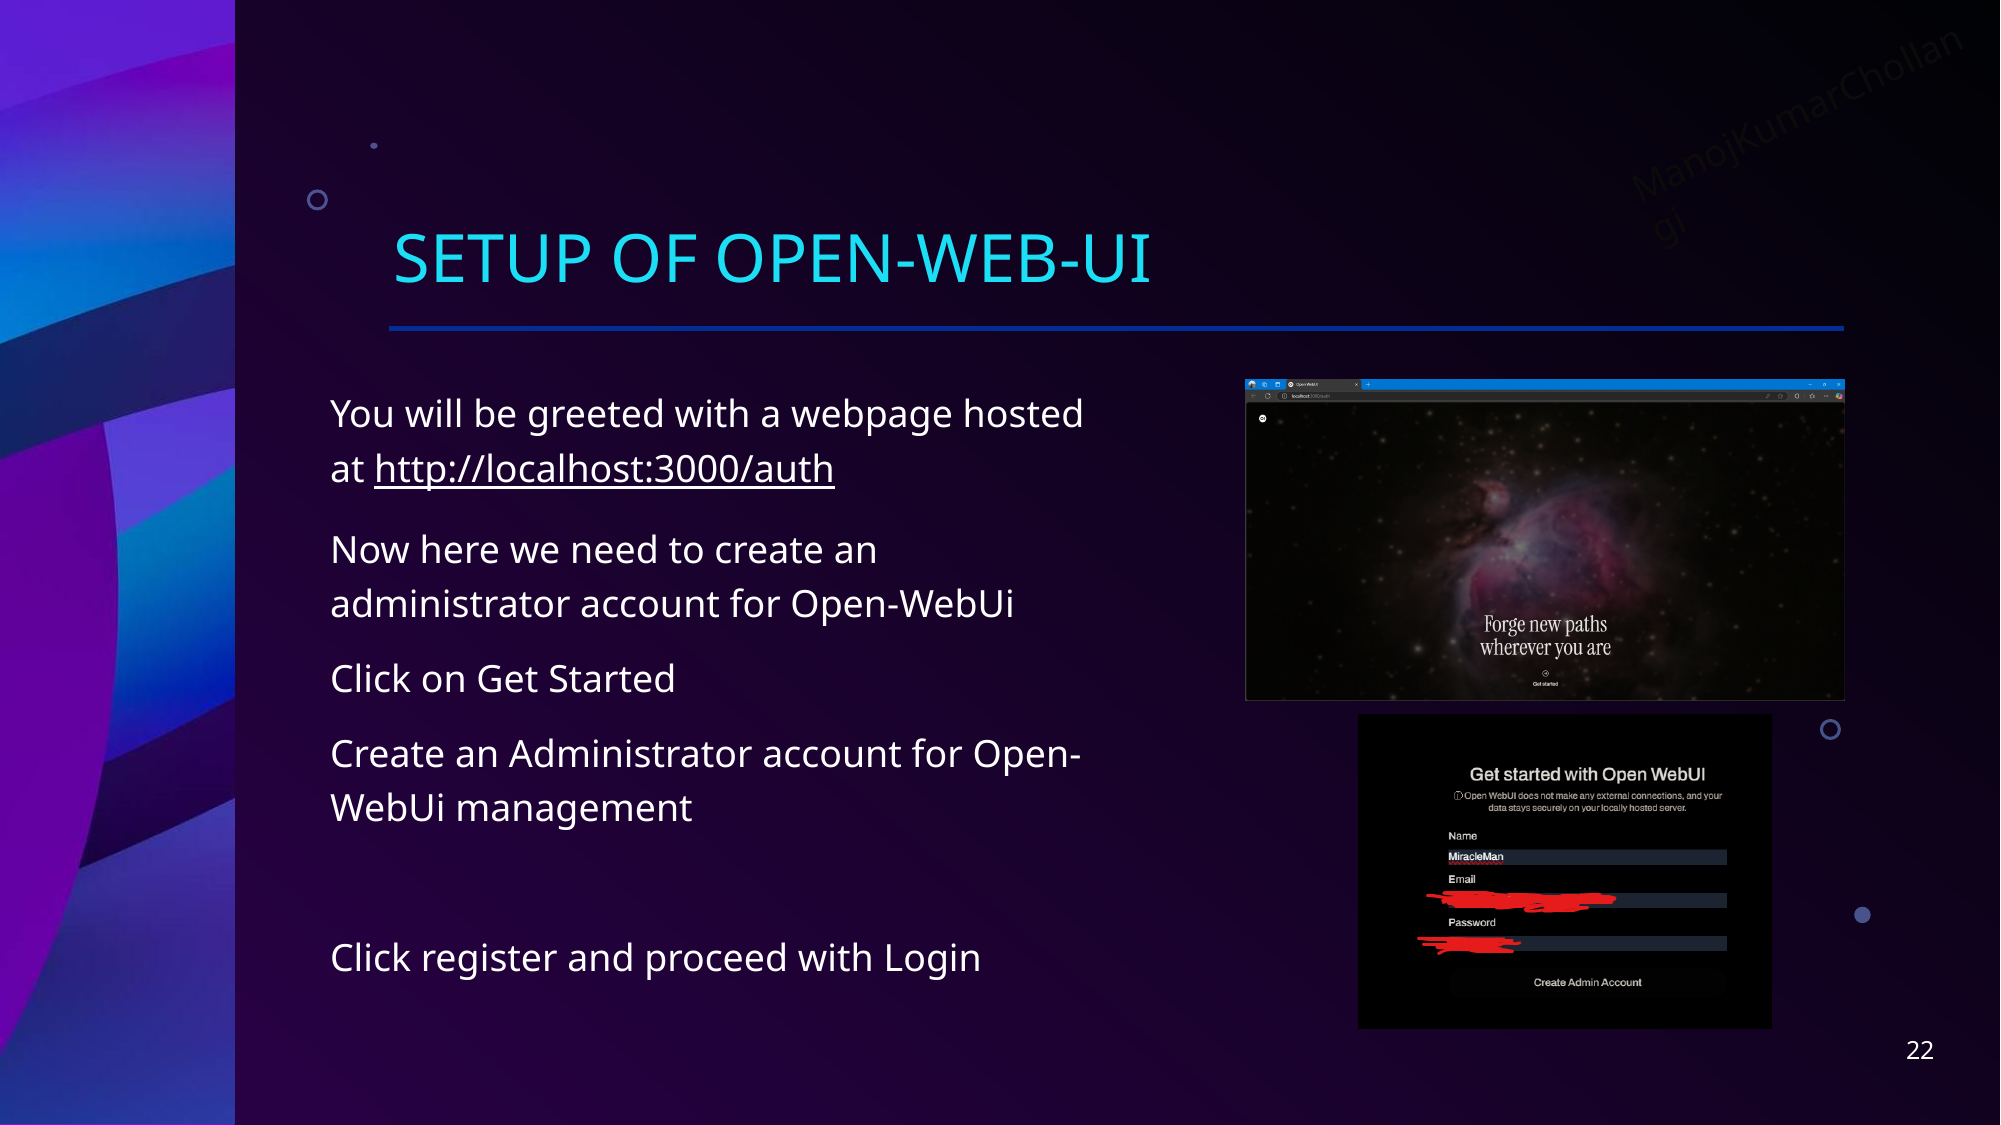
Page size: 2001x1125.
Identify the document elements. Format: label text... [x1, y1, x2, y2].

title SETUP of OPEN-WEB-UI [393, 26, 1845, 305]
slide_number 22 [1499, 1021, 1950, 1082]
picture [0, 0, 235, 1124]
picture [1245, 379, 1845, 702]
list You will be greeted with a webpage hosted at http://localhost:3000/auth Now here we need to create an administrator account for Open-WebUi Click on Get Started Create an Administrator account for Open-WebUi management Click register and proceed with Login [315, 373, 1119, 1029]
picture [1358, 714, 1772, 1029]
